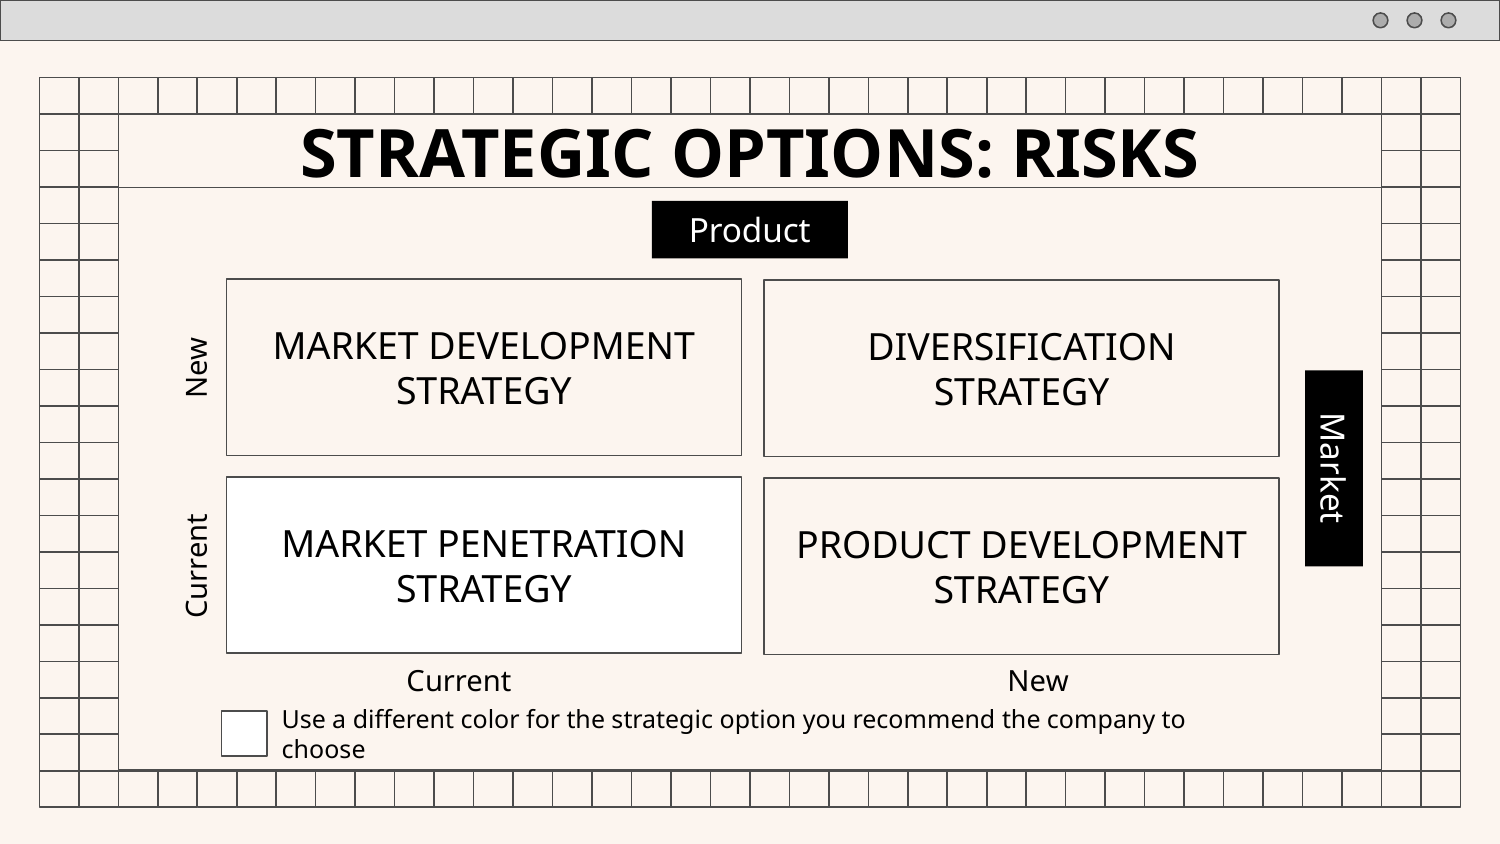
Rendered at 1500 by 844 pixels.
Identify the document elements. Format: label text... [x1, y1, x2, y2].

text_box [221, 710, 267, 756]
text_box New [172, 278, 218, 457]
text_box PRODUCT DEVELOPMENT STRATEGY [764, 477, 1279, 655]
text_box Use a different color for the strategic option you recommend the company to choose [267, 713, 1279, 754]
text_box New [937, 657, 1139, 703]
title STRATEGIC OPTIONS: RISKS [118, 114, 1382, 188]
text_box MARKET DEVELOPMENT STRATEGY [226, 278, 742, 456]
text_box Current [358, 657, 560, 703]
text_box DIVERSIFICATION STRATEGY [764, 280, 1279, 457]
text_box Product [651, 200, 848, 259]
text_box MARKET PENETRATION STRATEGY [226, 476, 742, 654]
text_box Market [1305, 370, 1363, 567]
text_box Current [172, 477, 218, 656]
